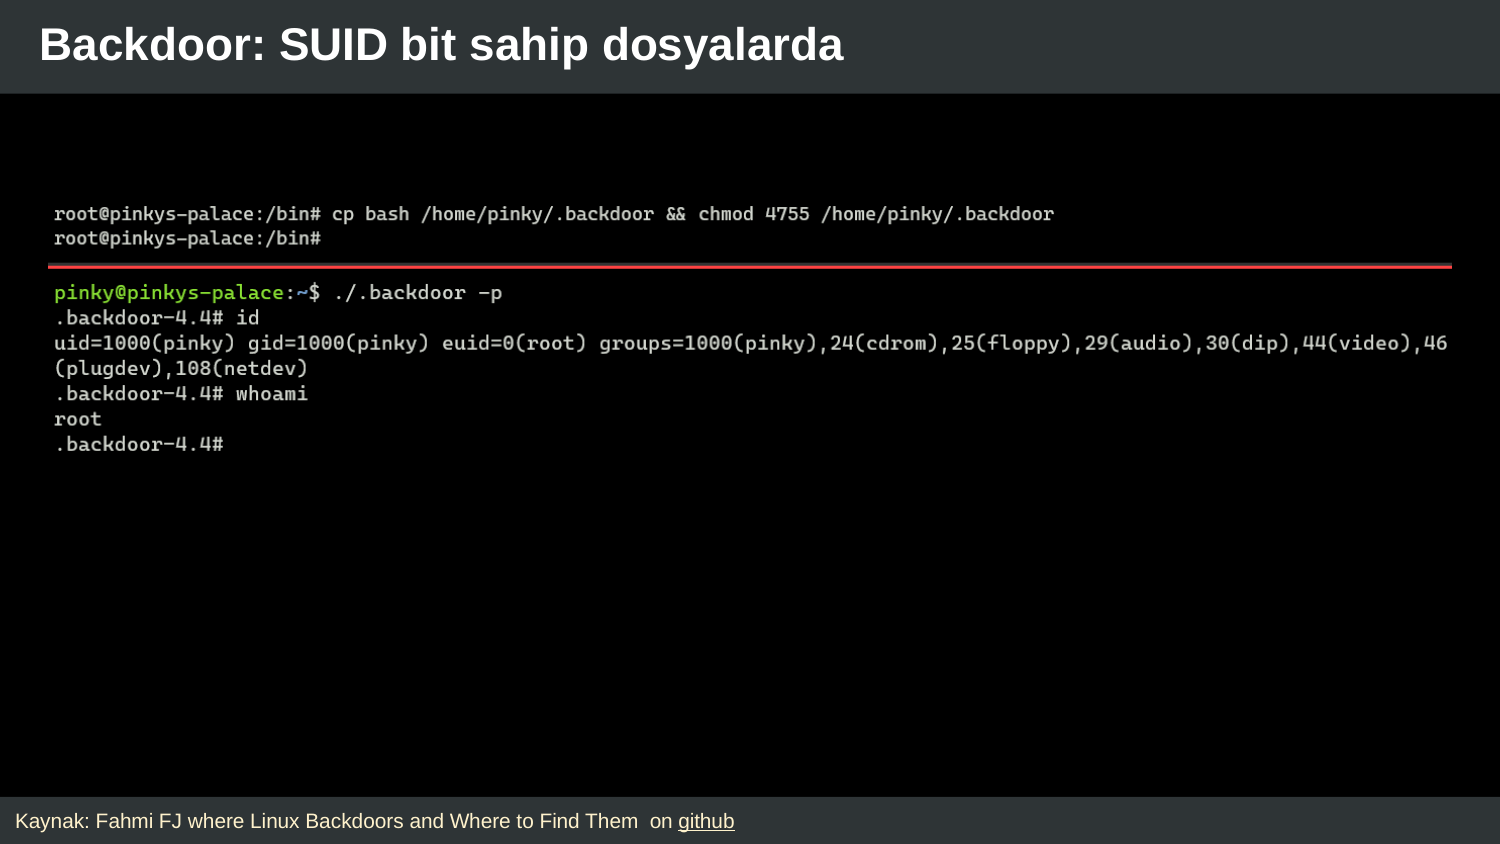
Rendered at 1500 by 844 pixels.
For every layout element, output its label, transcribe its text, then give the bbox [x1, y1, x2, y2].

text_box Kaynak: Fahmi FJ where Linux Backdoors and Where to Find Them on github [0, 792, 1500, 844]
title Backdoor: SUID bit sahip dosyalarda [24, 0, 1313, 85]
picture [47, 200, 1452, 466]
